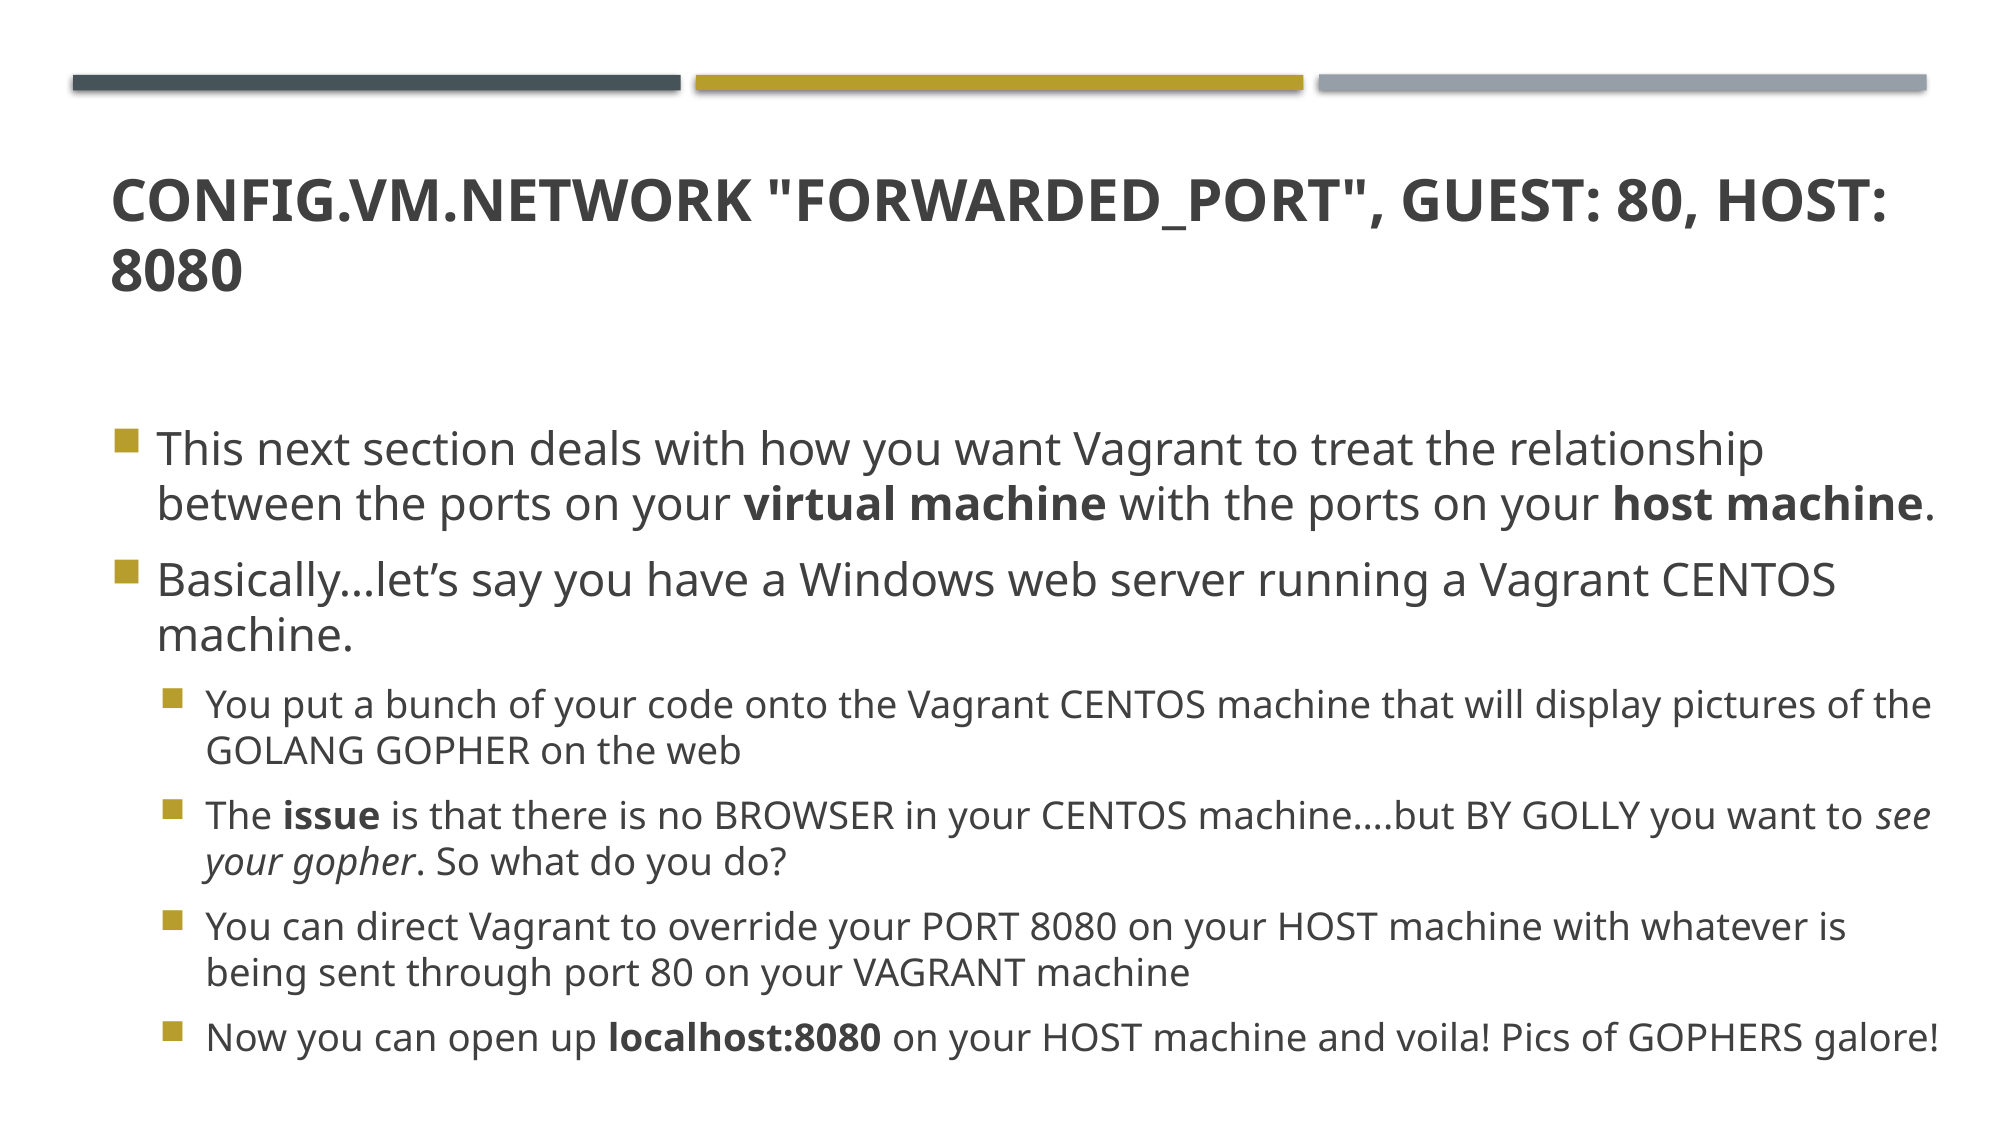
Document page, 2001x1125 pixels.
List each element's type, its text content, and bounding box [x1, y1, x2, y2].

list This next section deals with how you want Vagrant to treat the relationship between the ports on your virtual machine with the ports on your host machine. Basically…let’s say you have a Windows web server running a Vagrant CENTOS machine. You put a bunch of your code onto the Vagrant CENTOS machine that will display pictures of the GOLANG GOPHER on the web The issue is that there is no BROWSER in your CENTOS machine….but BY GOLLY you want to see your gopher. So what do you do? You can direct Vagrant to override your PORT 8080 on your HOST machine with whatever is being sent through port 80 on your VAGRANT machine Now you can open up localhost:8080 on your HOST machine and voila! Pics of GOPHERS galore! [95, 383, 1969, 1095]
title config.vm.network "forwarded_port", guest: 80, host: 8080 [95, 115, 1905, 311]
